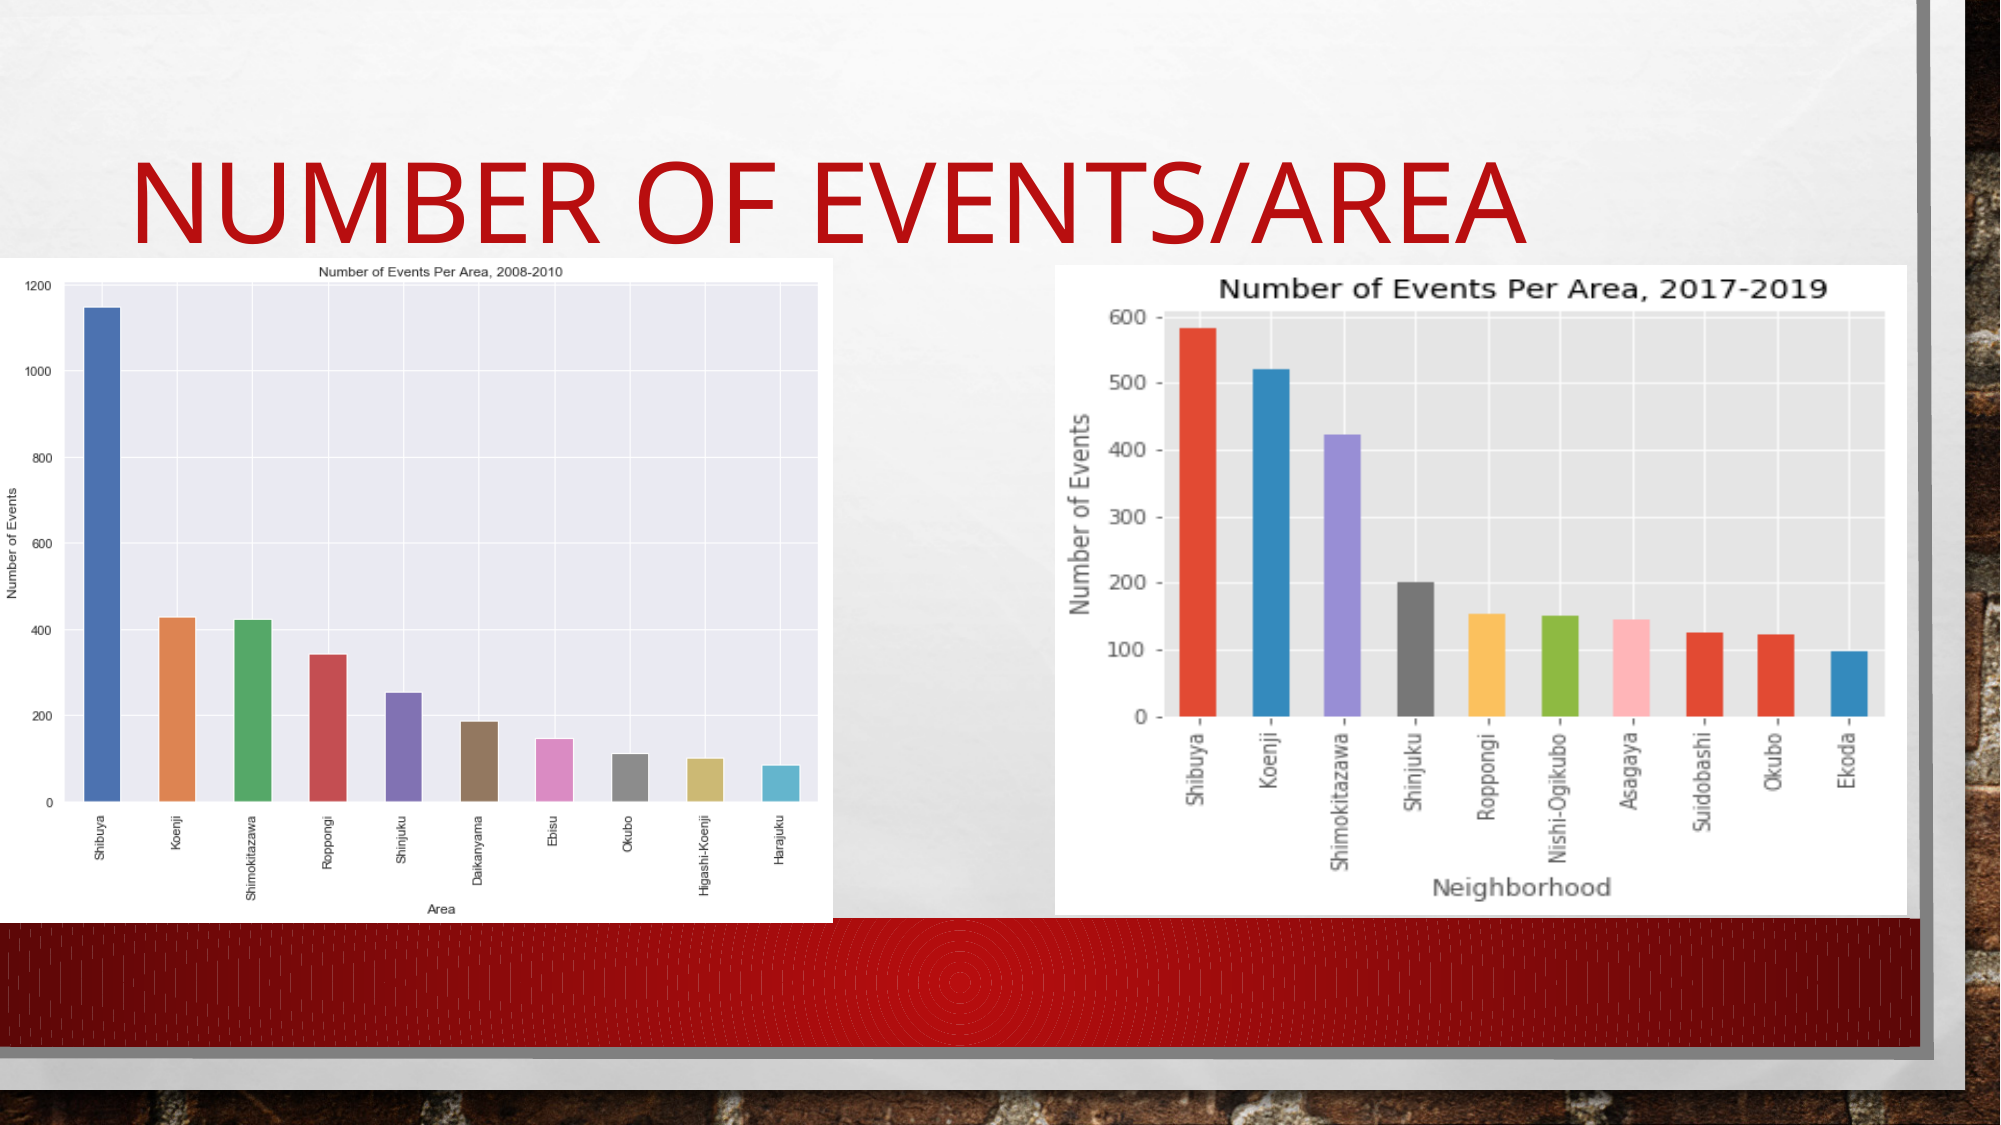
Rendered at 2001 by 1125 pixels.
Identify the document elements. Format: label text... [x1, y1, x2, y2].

picture [0, 0, 2000, 1125]
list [0, 257, 833, 923]
title NUMBER OF EVENTS/AREA [112, 112, 1818, 303]
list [1055, 265, 1907, 915]
